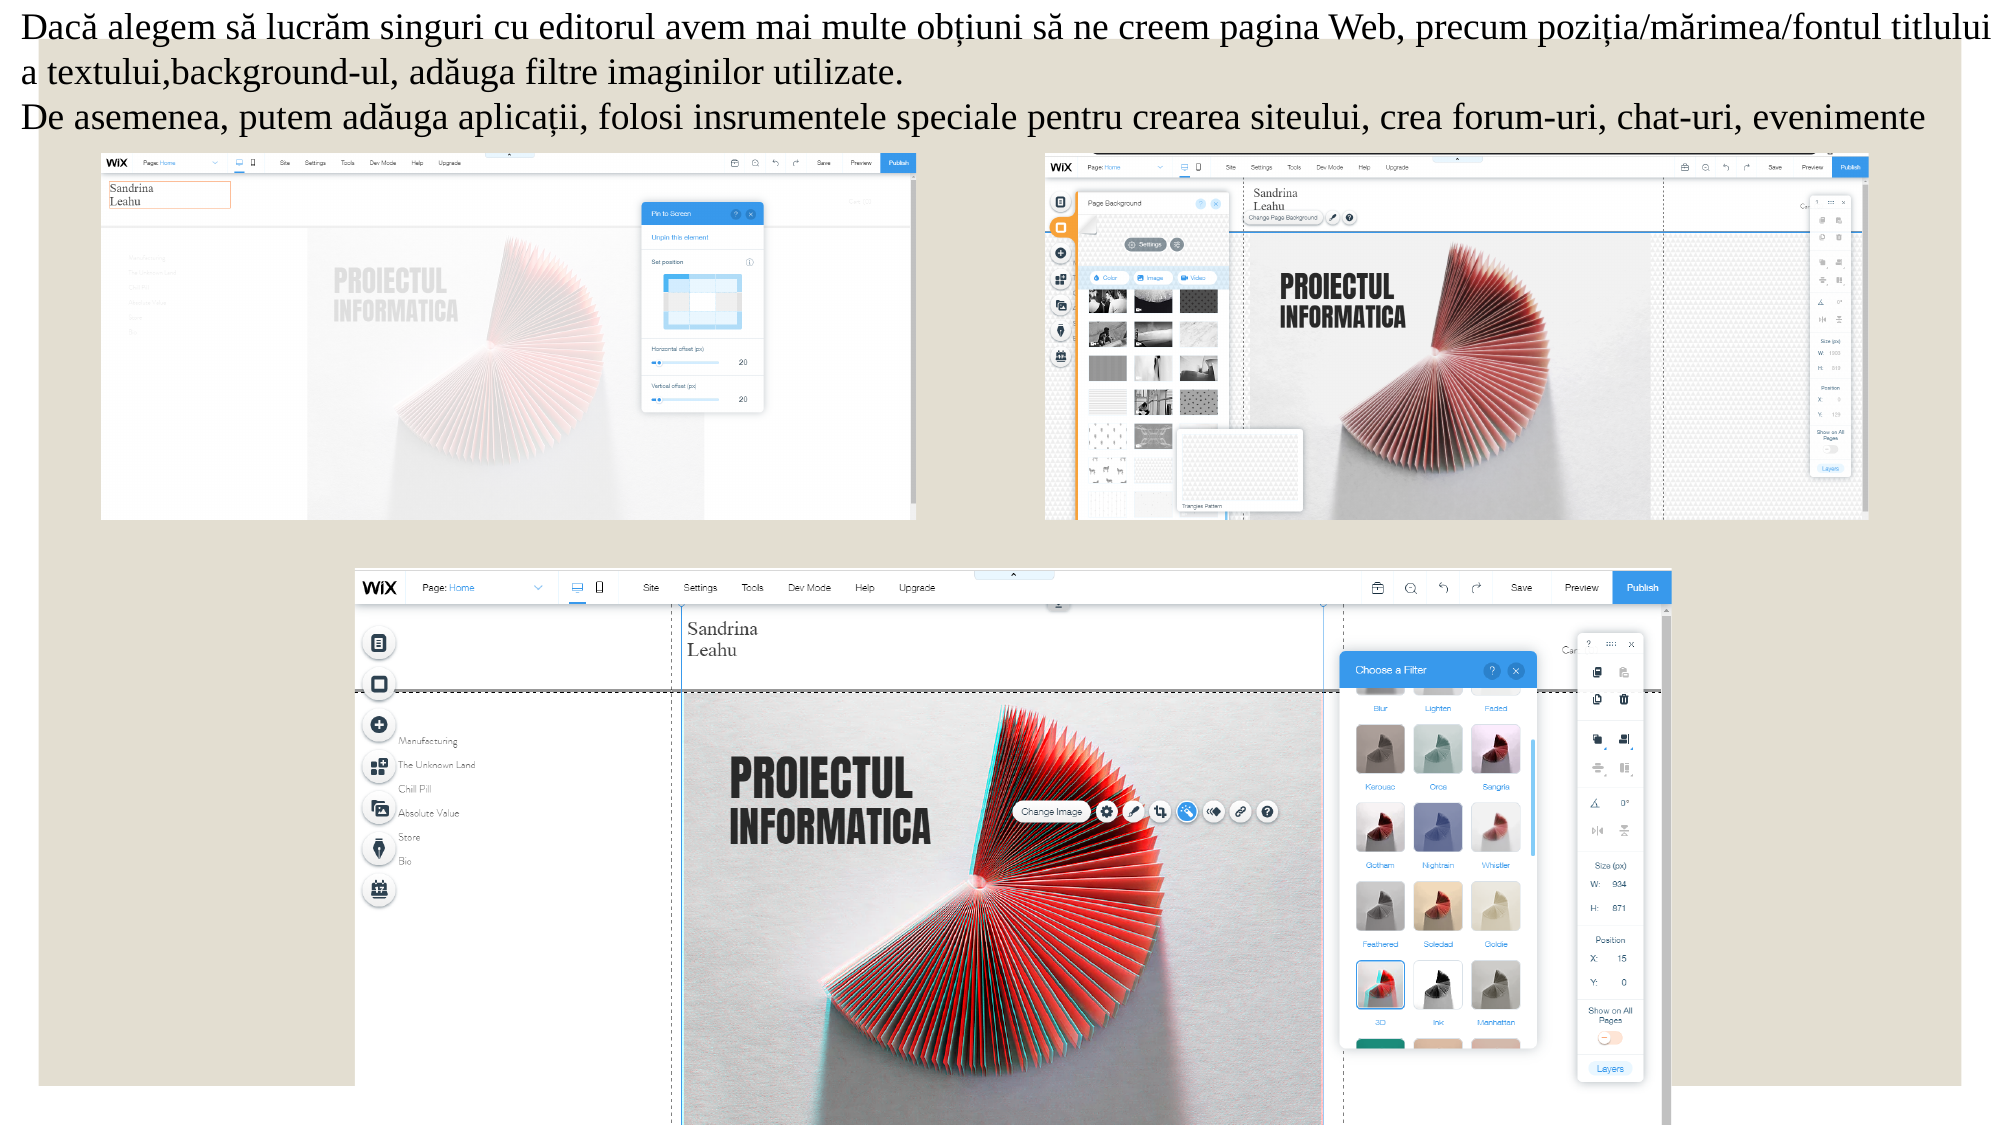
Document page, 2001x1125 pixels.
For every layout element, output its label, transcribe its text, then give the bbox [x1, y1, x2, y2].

picture [101, 153, 917, 520]
picture [1045, 153, 1869, 520]
text_box Dacă alegem să lucrăm singuri cu editorul avem mai multe obțiuni să ne creem pagina Web, precum poziția/mărimea/fontul titlului și a textului,background-ul, adăuga filtre imaginilor utilizate. De asemenea, putem adăuga aplicații, folosi insrumentele speciale pentru crearea siteului, crea forum-uri, chat-uri, evenimente [6, 0, 2000, 145]
picture [354, 568, 1672, 1125]
